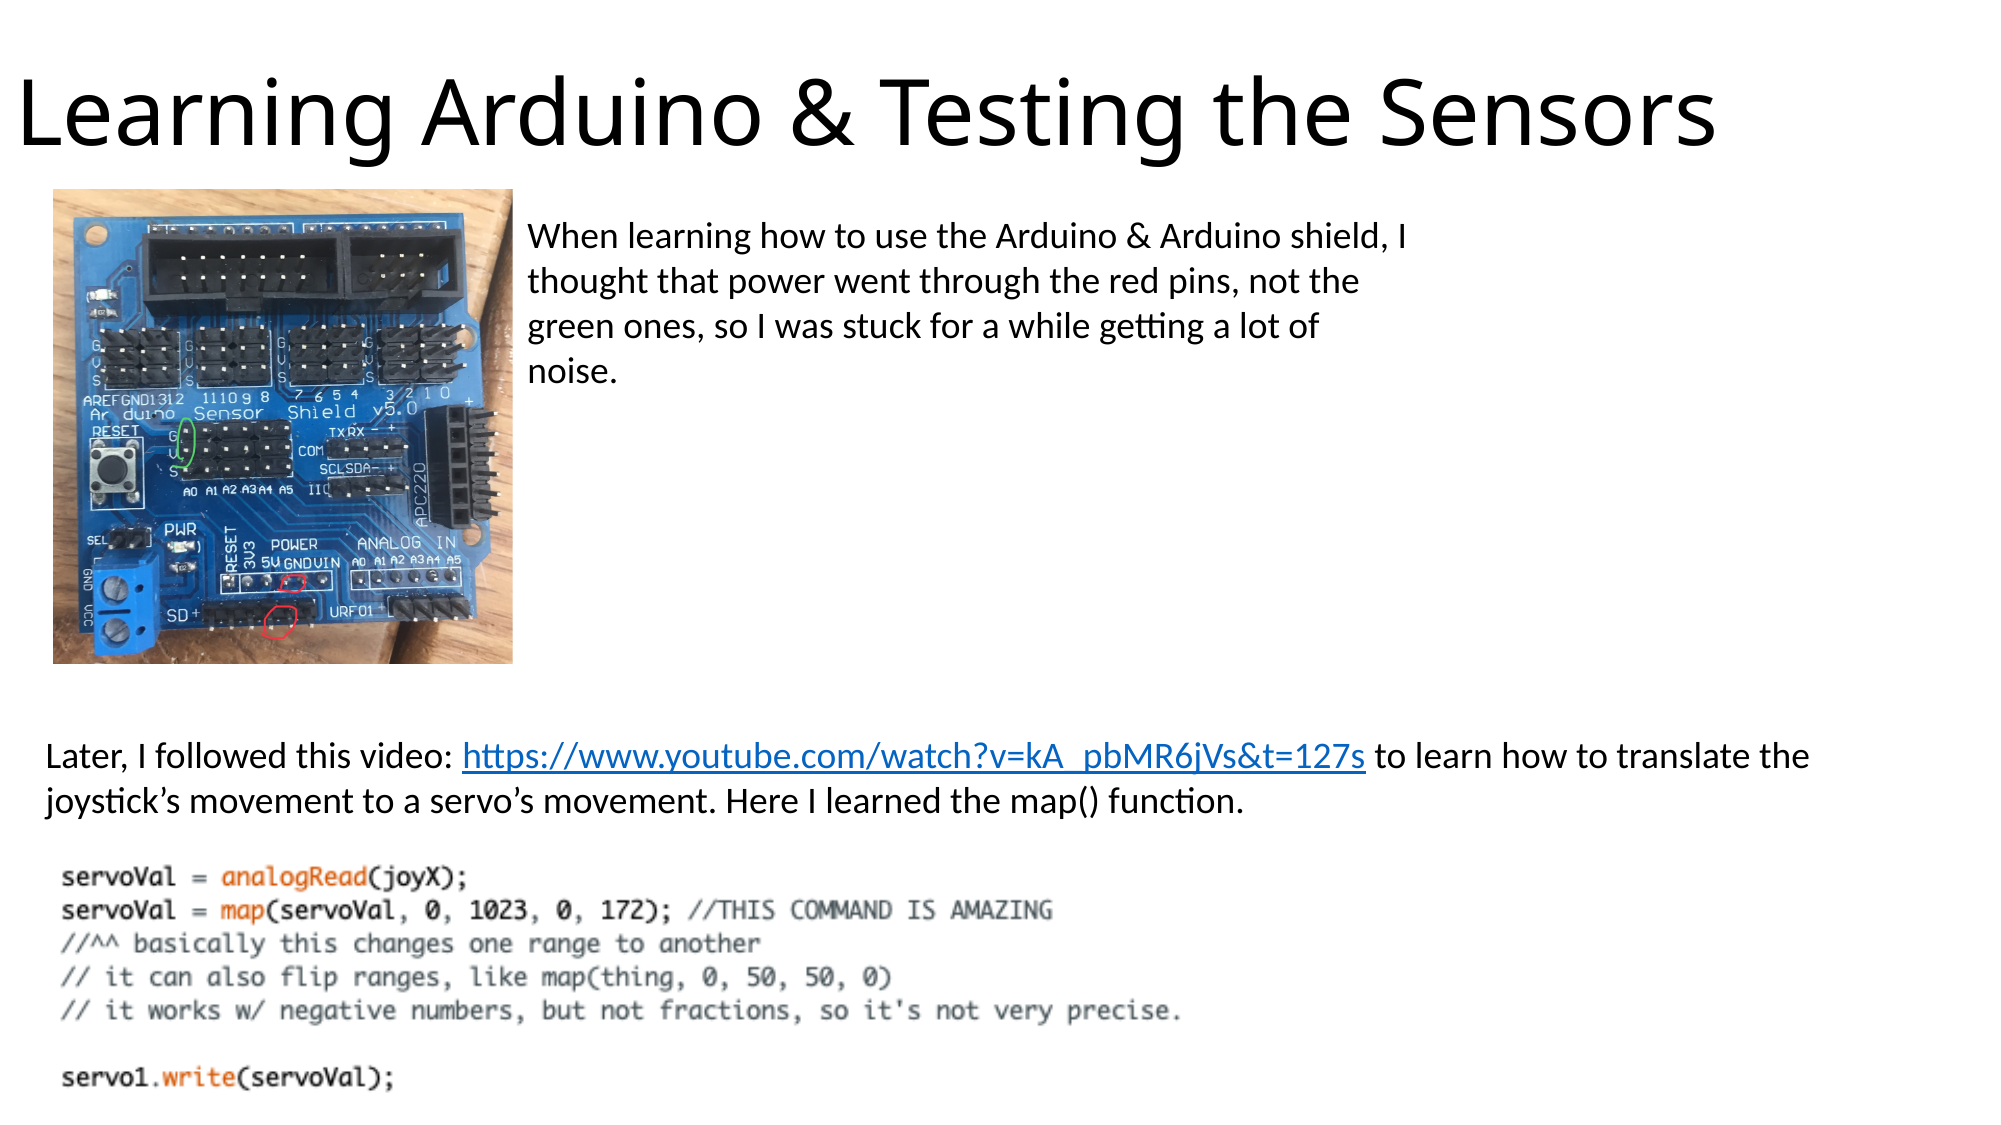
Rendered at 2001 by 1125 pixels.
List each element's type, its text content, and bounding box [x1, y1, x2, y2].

picture [53, 859, 1227, 1118]
text_box Later, I followed this video: https://www.youtube.com/watch?v=kA_pbMR6jVs&t=127s to learn how to translate the joystick’s movement to a servo’s movement. Here I learned the map() function. [30, 723, 1920, 829]
text_box When learning how to use the Arduino & Arduino shield, I thought that power went through the red pins, not the green ones, so I was stuck for a while getting a lot of noise. [513, 204, 1431, 399]
title Learning Arduino & Testing the Sensors [0, 7, 1920, 225]
picture [53, 189, 513, 664]
